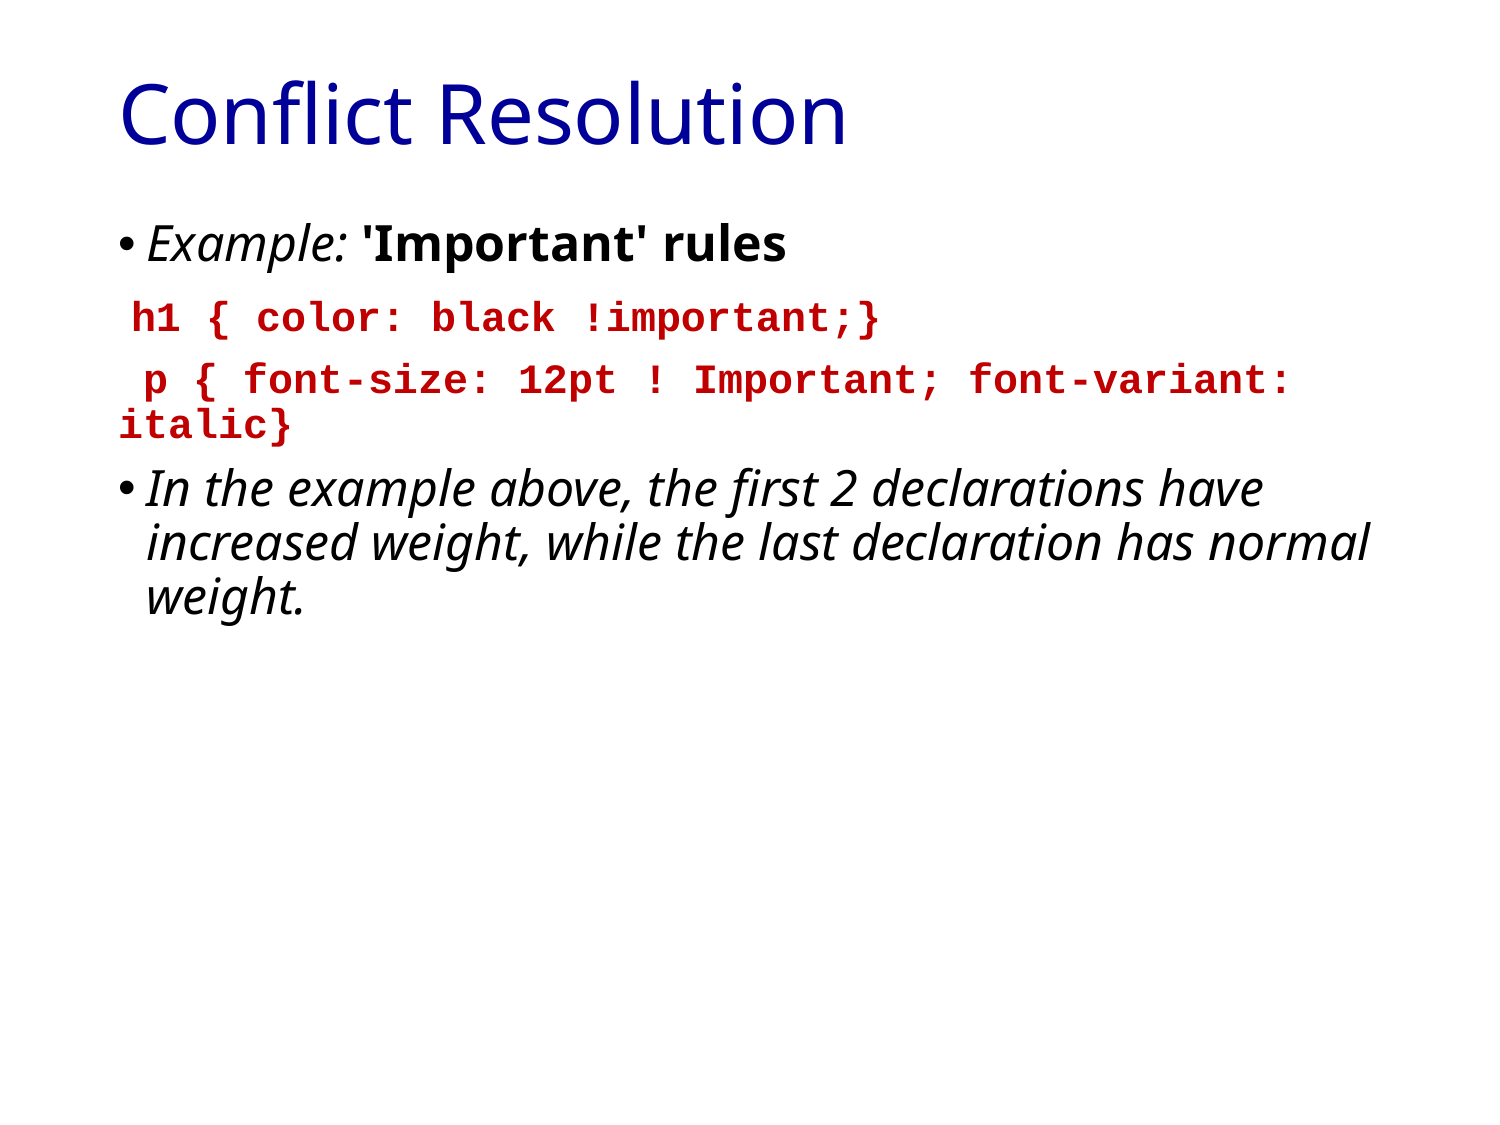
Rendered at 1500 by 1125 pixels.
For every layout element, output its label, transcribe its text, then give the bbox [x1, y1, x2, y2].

list Example: 'Important' rules h1 { color: black !important;} p { font-size: 12pt ! Important; font-variant: italic} In the example above, the first 2 declarations have increased weight, while the last declaration has normal weight. [103, 211, 1397, 1014]
title Conflict Resolution [103, 59, 1397, 175]
